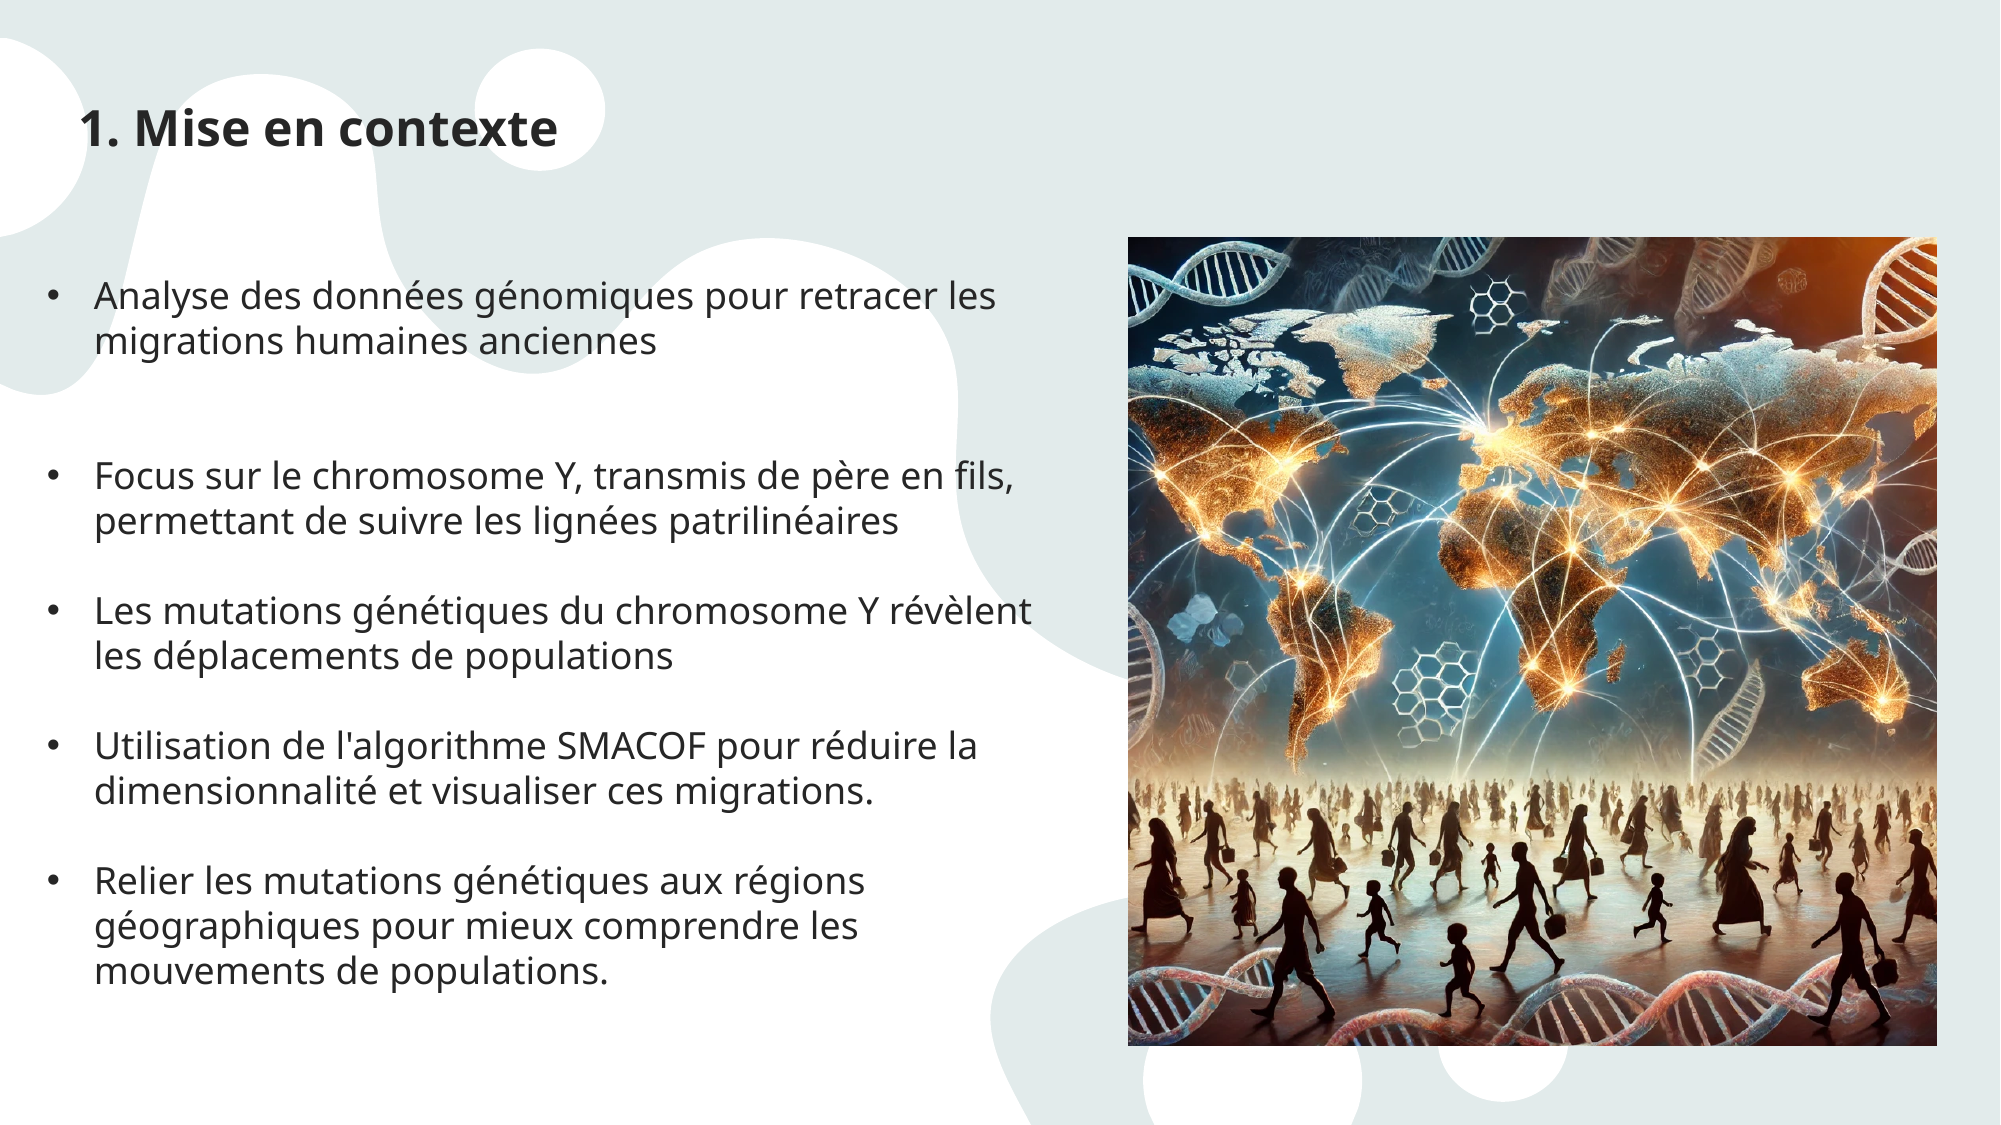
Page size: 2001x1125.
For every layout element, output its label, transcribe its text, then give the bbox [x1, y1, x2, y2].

text_box 1. Mise en contexte [63, 89, 938, 165]
picture [1128, 237, 1937, 1046]
text_box Analyse des données génomiques pour retracer les migrations humaines anciennes Focus sur le chromosome Y, transmis de père en fils, permettant de suivre les lignées patrilinéaires Les mutations génétiques du chromosome Y révèlent les déplacements de populations Utilisation de l'algorithme SMACOF pour réduire la dimensionnalité et visualiser ces migrations. Relier les mutations génétiques aux régions géographiques pour mieux comprendre les mouvements de populations. [32, 264, 1099, 1000]
